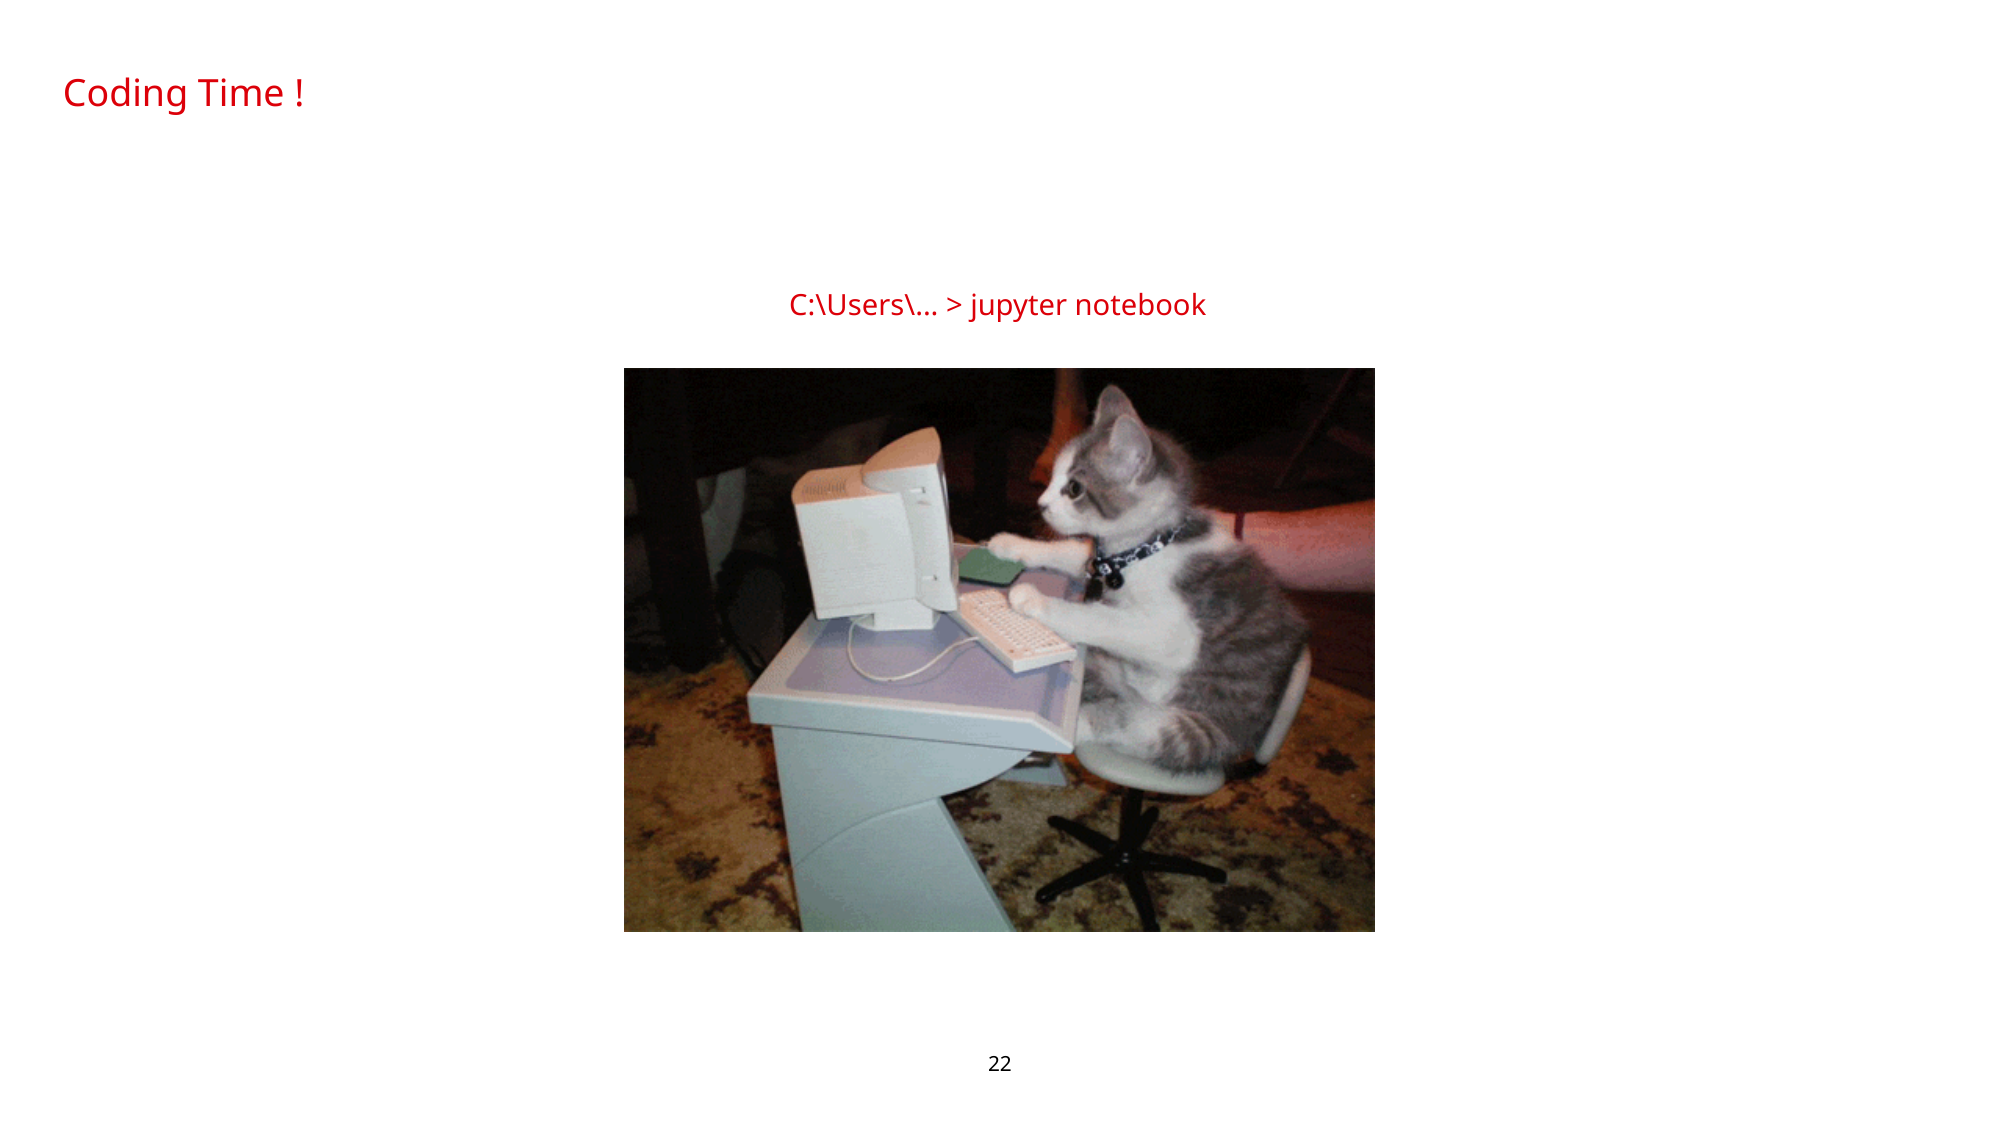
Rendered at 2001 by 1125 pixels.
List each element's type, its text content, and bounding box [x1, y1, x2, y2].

picture [624, 368, 1375, 932]
list C:\Users\... > jupyter notebook [62, 286, 1933, 1014]
title Coding Time ! [62, 69, 1934, 123]
